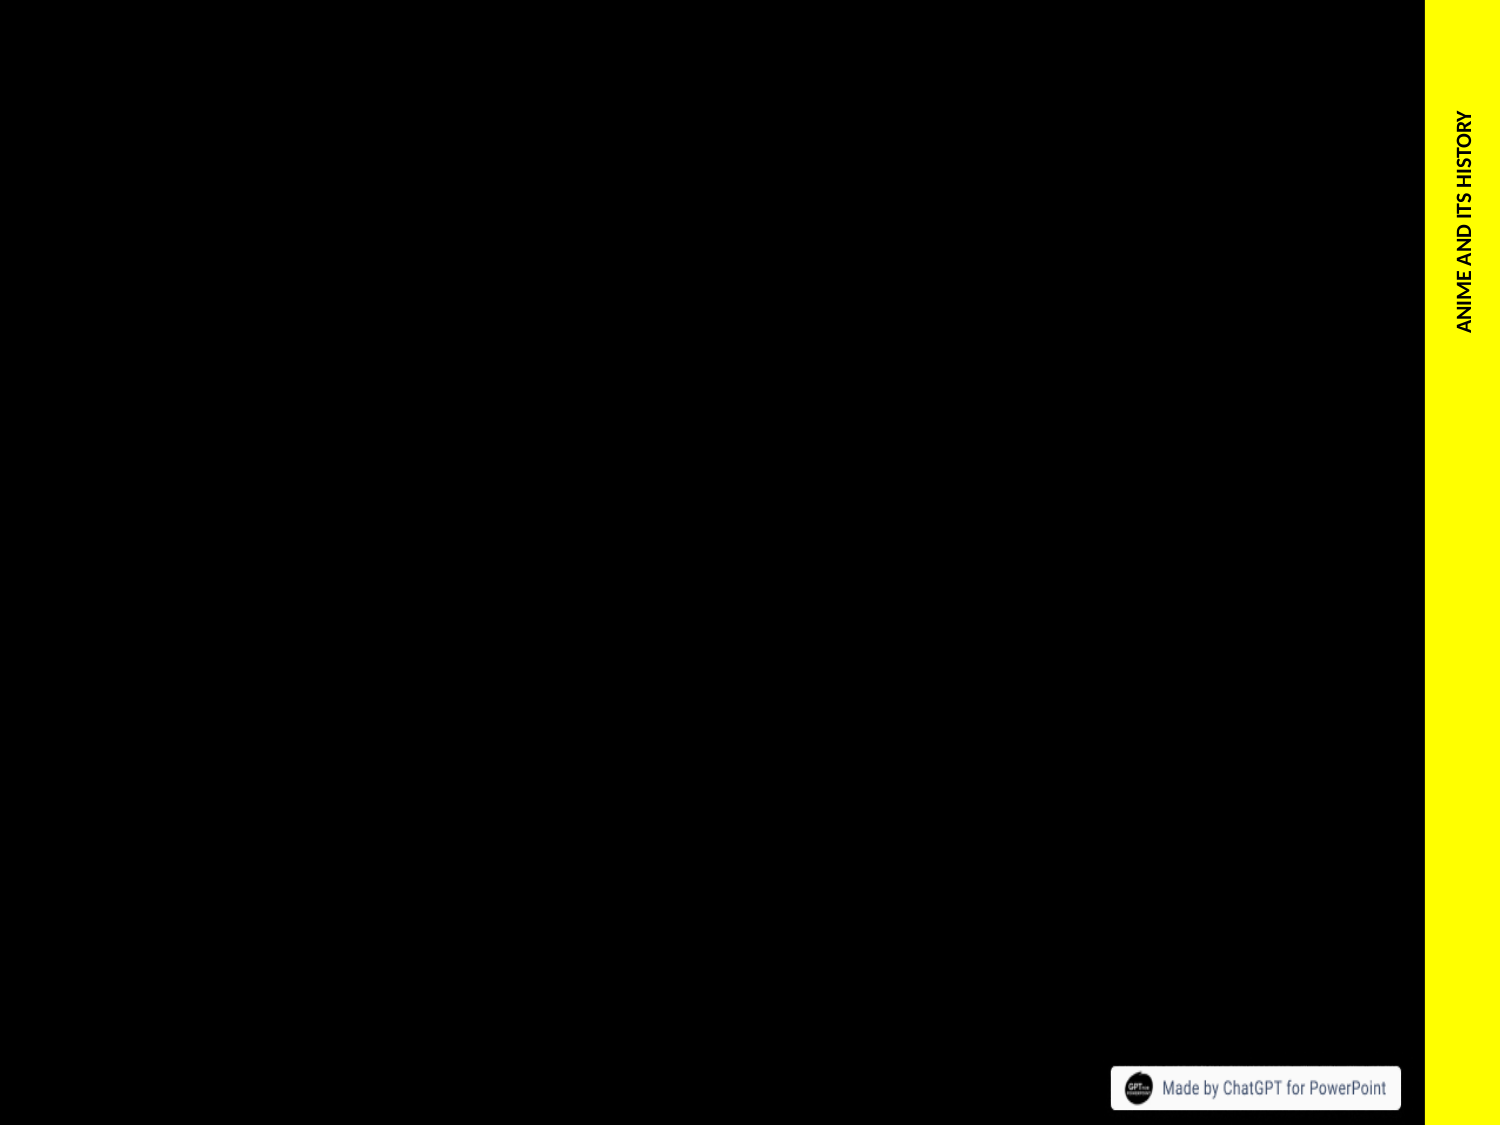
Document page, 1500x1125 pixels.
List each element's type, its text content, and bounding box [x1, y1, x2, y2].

footer ANIME AND ITS HISTORY [1433, 95, 1492, 698]
picture [1039, 1052, 1426, 1125]
